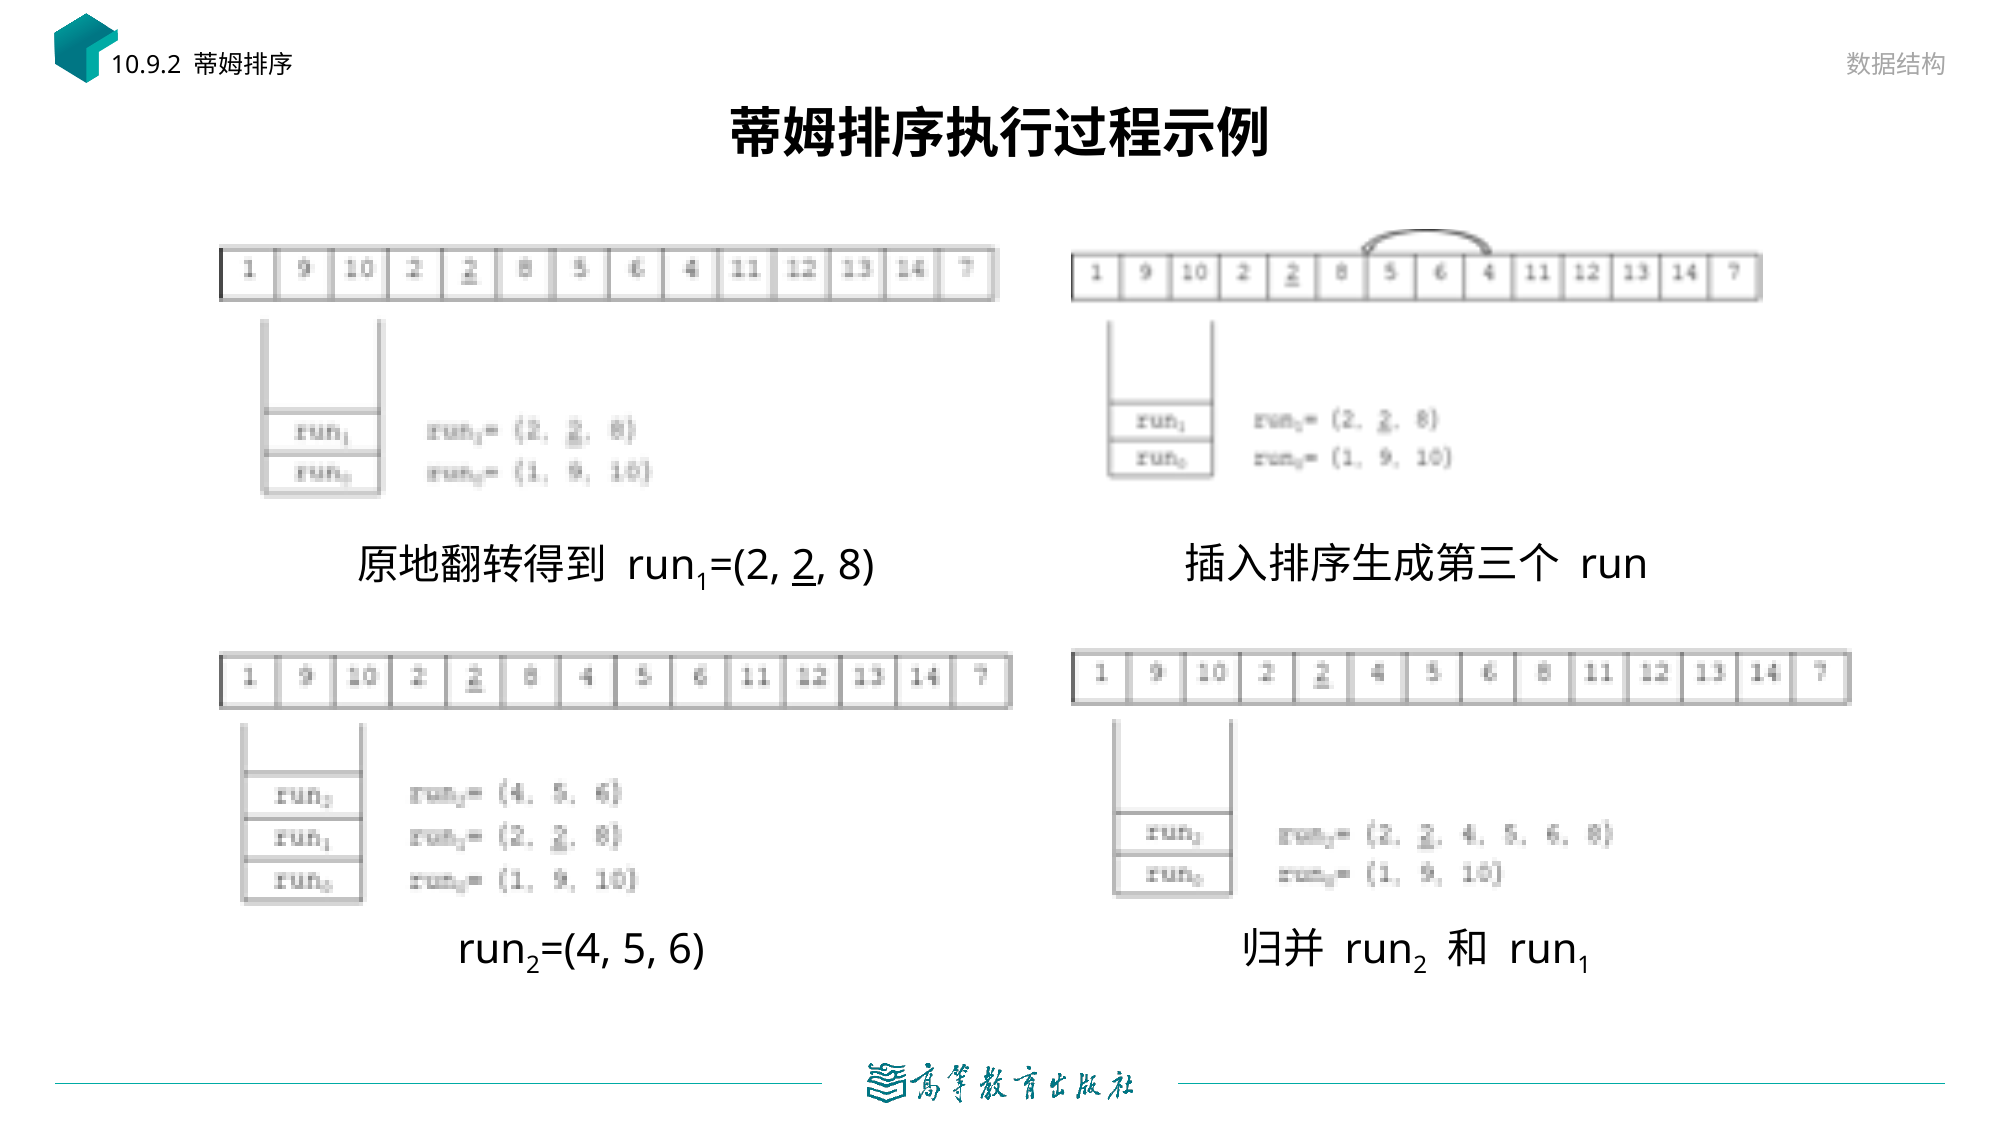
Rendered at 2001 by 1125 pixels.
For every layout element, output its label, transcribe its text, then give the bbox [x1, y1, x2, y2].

list 数据结构 [1115, 32, 1962, 86]
text_box 归并 run2 和 run1 [1227, 914, 1607, 986]
picture [219, 244, 1000, 508]
text_box 原地翻转得到 run1=(2, 2, 8) [342, 530, 890, 603]
picture [219, 651, 1013, 915]
subtitle 10.9.2 蒂姆排序 [95, 44, 894, 99]
text_box 插入排序生成第三个 run [1170, 529, 1664, 595]
picture [1071, 648, 1852, 908]
title 蒂姆排序执行过程示例 [137, 92, 1863, 178]
picture [1071, 229, 1763, 489]
picture [867, 1063, 1133, 1103]
text_box run2=(4, 5, 6) [442, 915, 721, 986]
